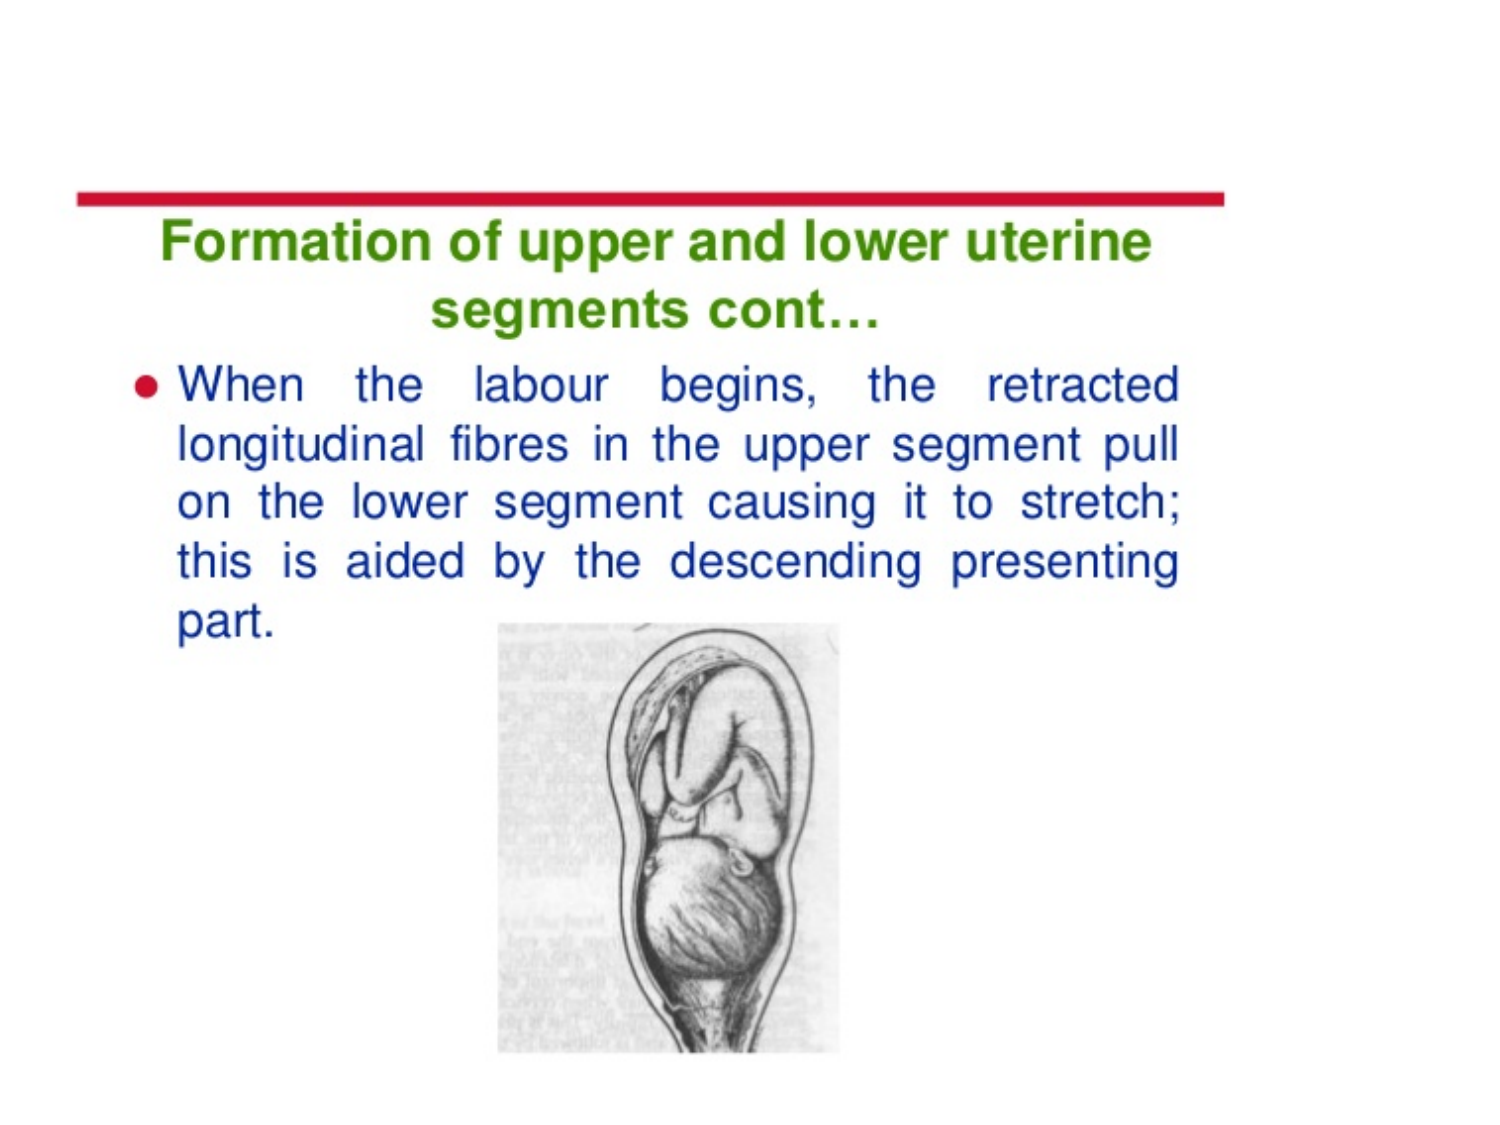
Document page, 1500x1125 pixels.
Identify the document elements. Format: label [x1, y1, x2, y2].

picture [25, 126, 1288, 1076]
